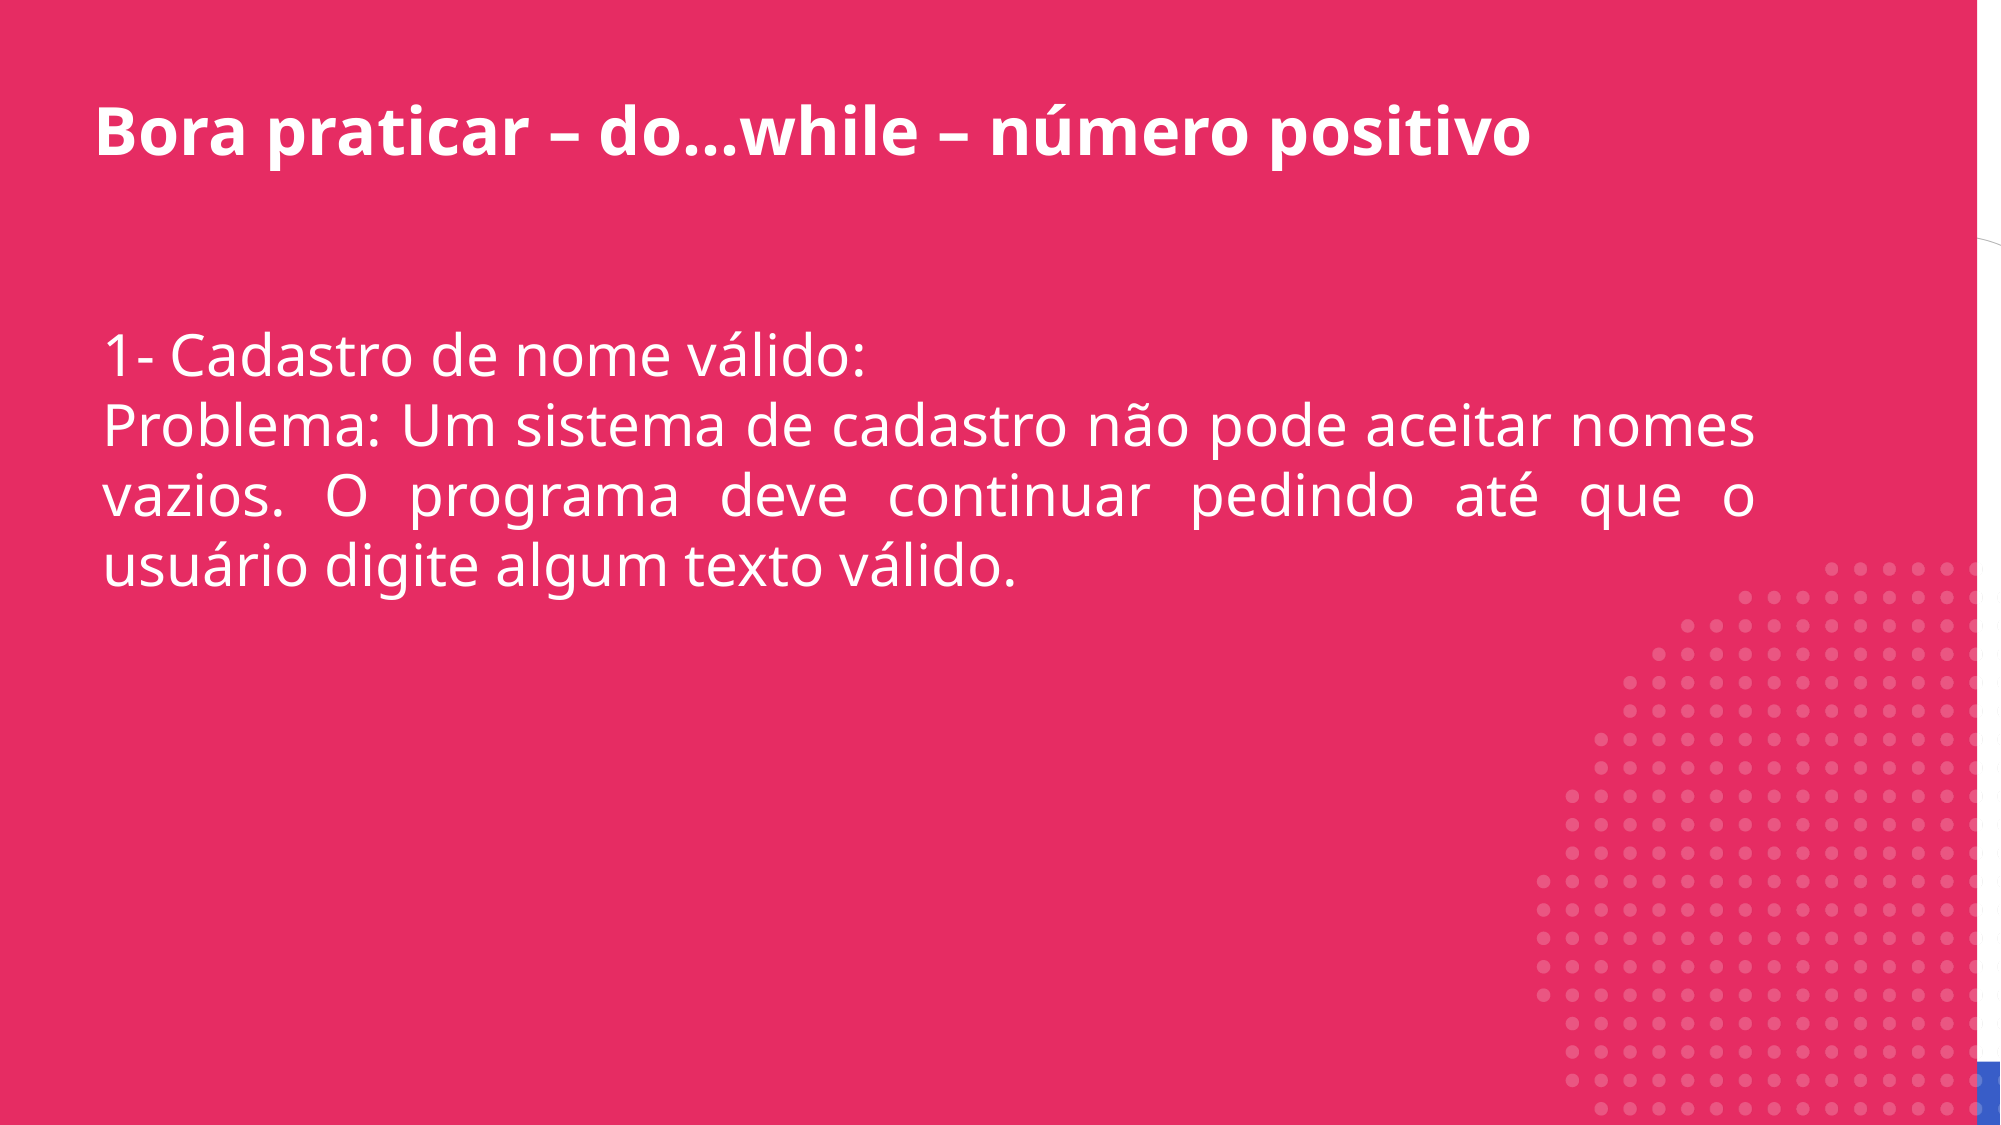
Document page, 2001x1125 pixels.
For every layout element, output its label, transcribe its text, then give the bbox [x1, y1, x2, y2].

picture [1536, 562, 2000, 1125]
text_box [0, 0, 1978, 1125]
text_box Bora praticar – do...while – número positivo [78, 81, 1844, 177]
text_box 1- Cadastro de nome válido: Problema: Um sistema de cadastro não pode aceitar nomes vazios. O programa deve continuar pedindo até que o usuário digite algum texto válido. [87, 310, 1772, 606]
